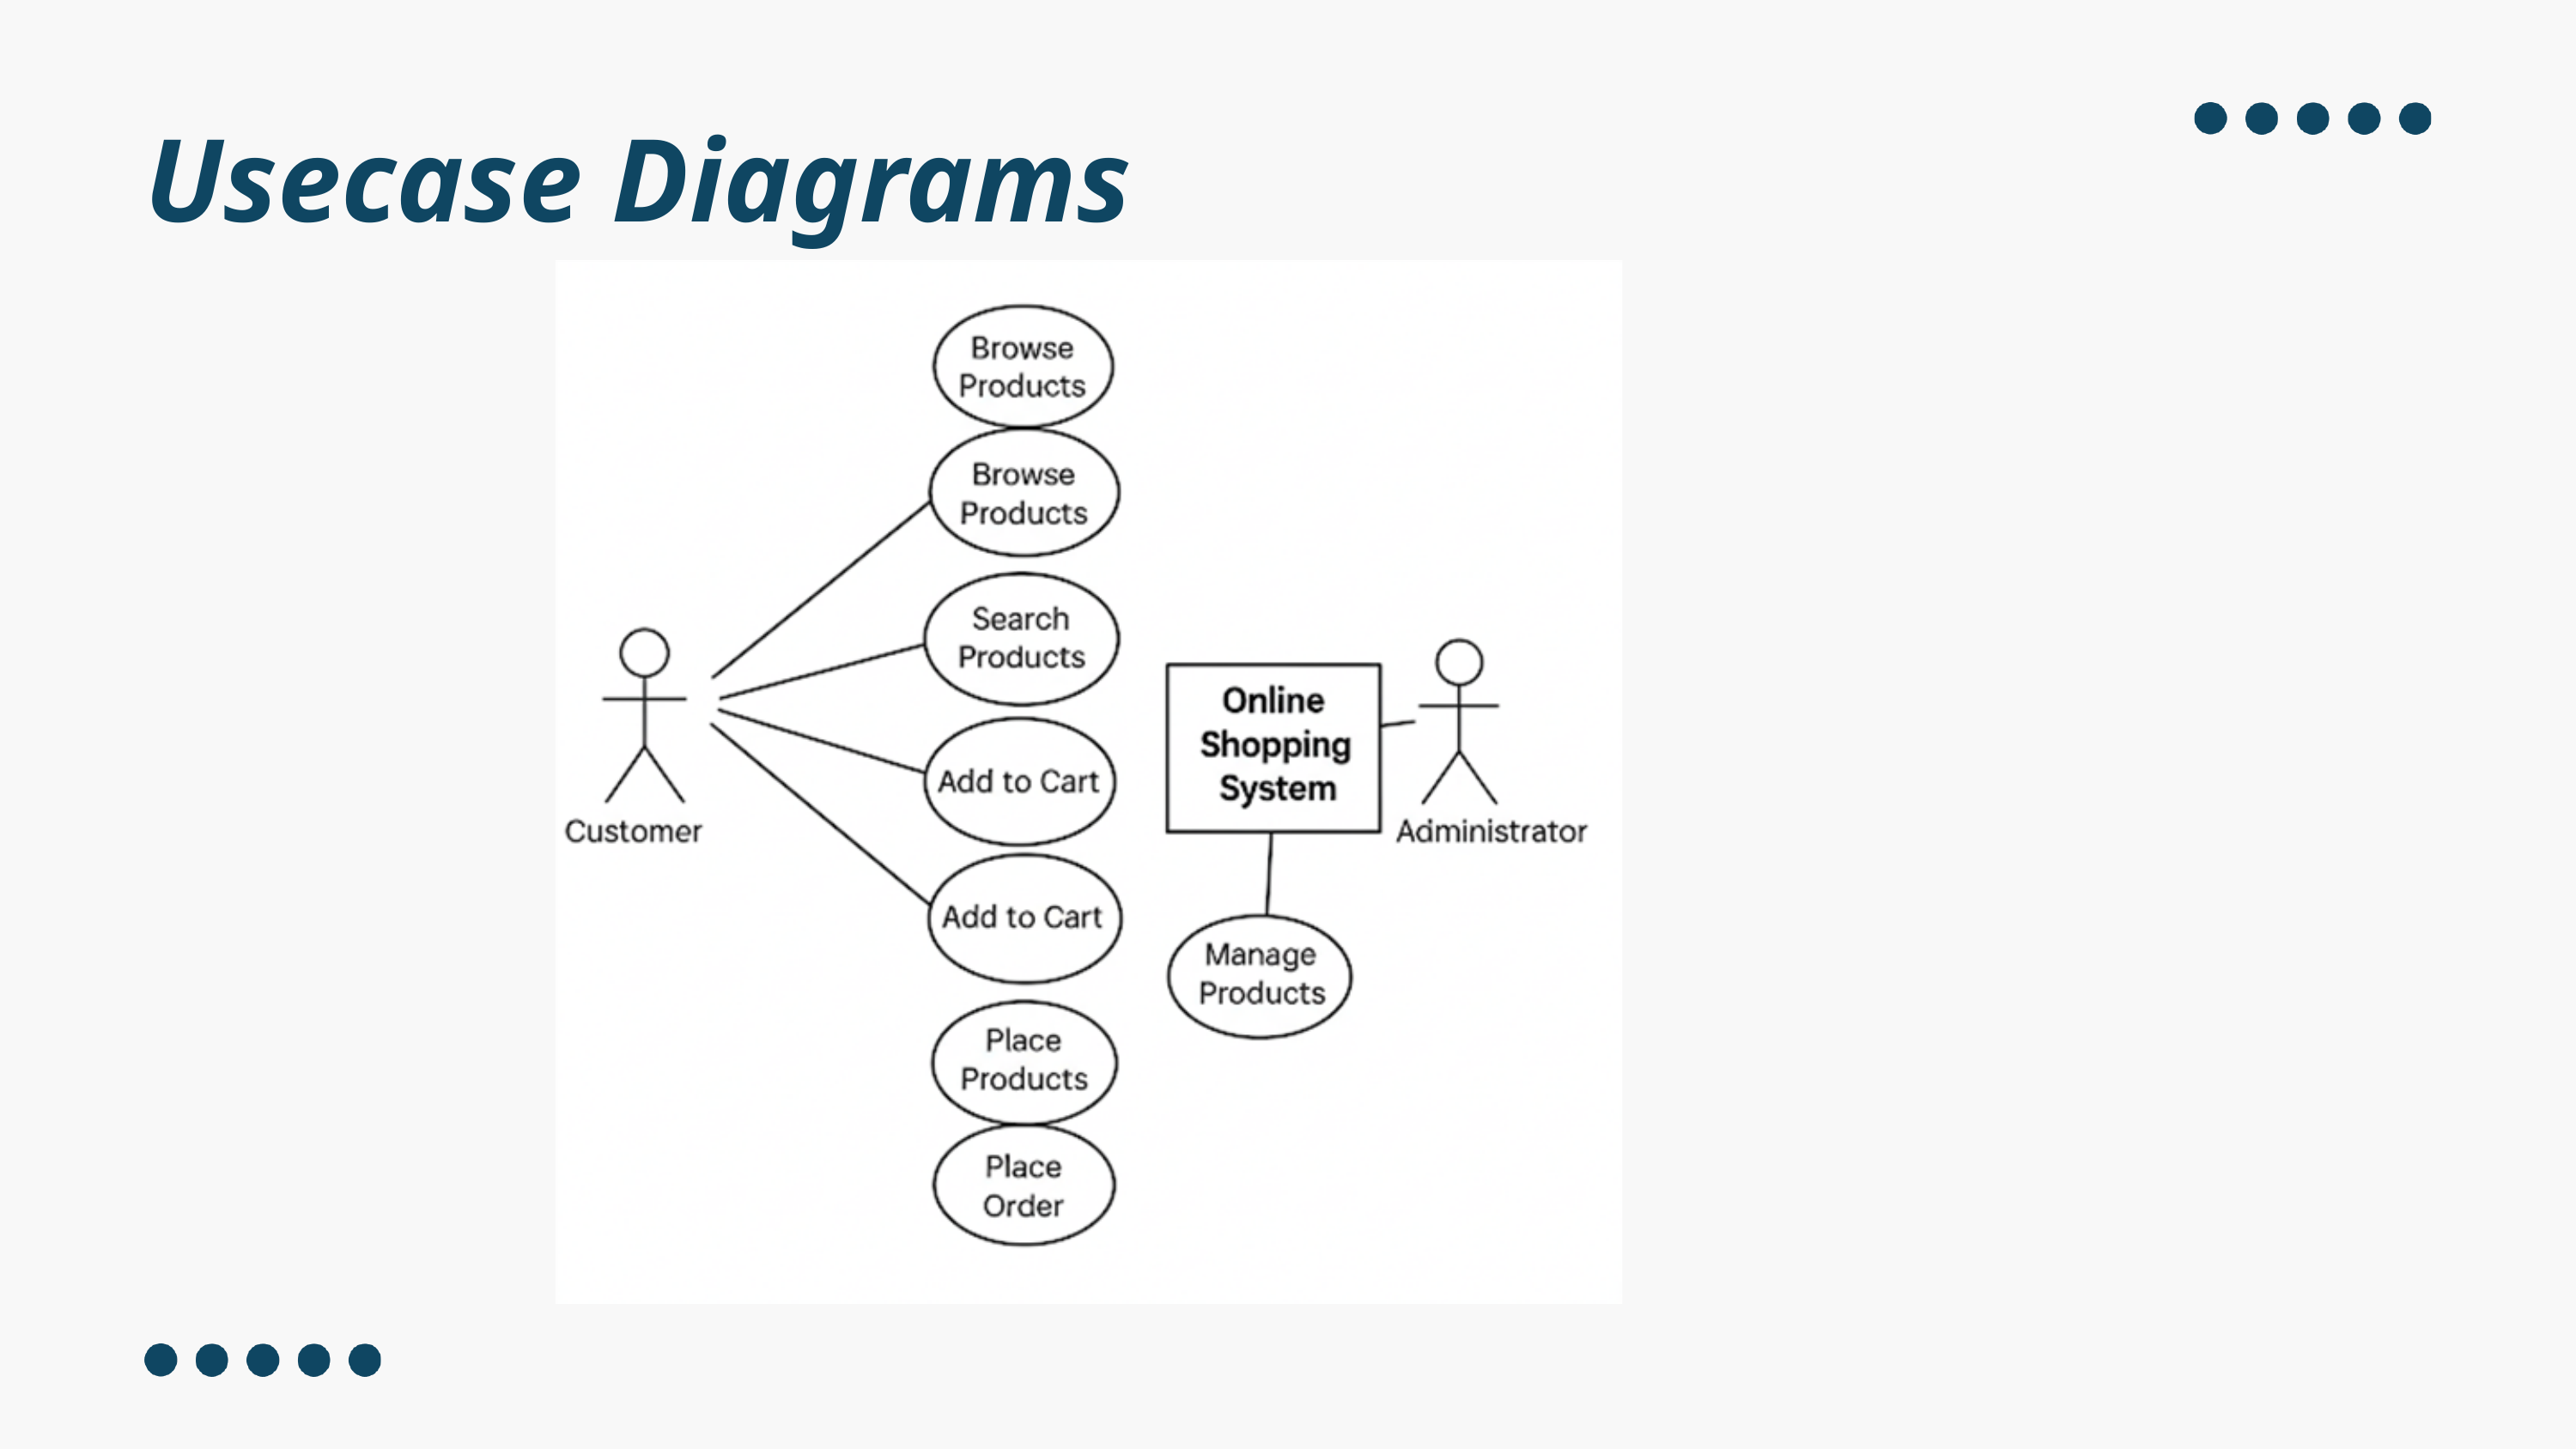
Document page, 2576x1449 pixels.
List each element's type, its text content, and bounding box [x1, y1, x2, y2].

text_box [144, 1342, 381, 1378]
text_box [2194, 100, 2432, 136]
text_box [556, 260, 1623, 1304]
text_box Usecase Diagrams [144, 84, 2127, 246]
